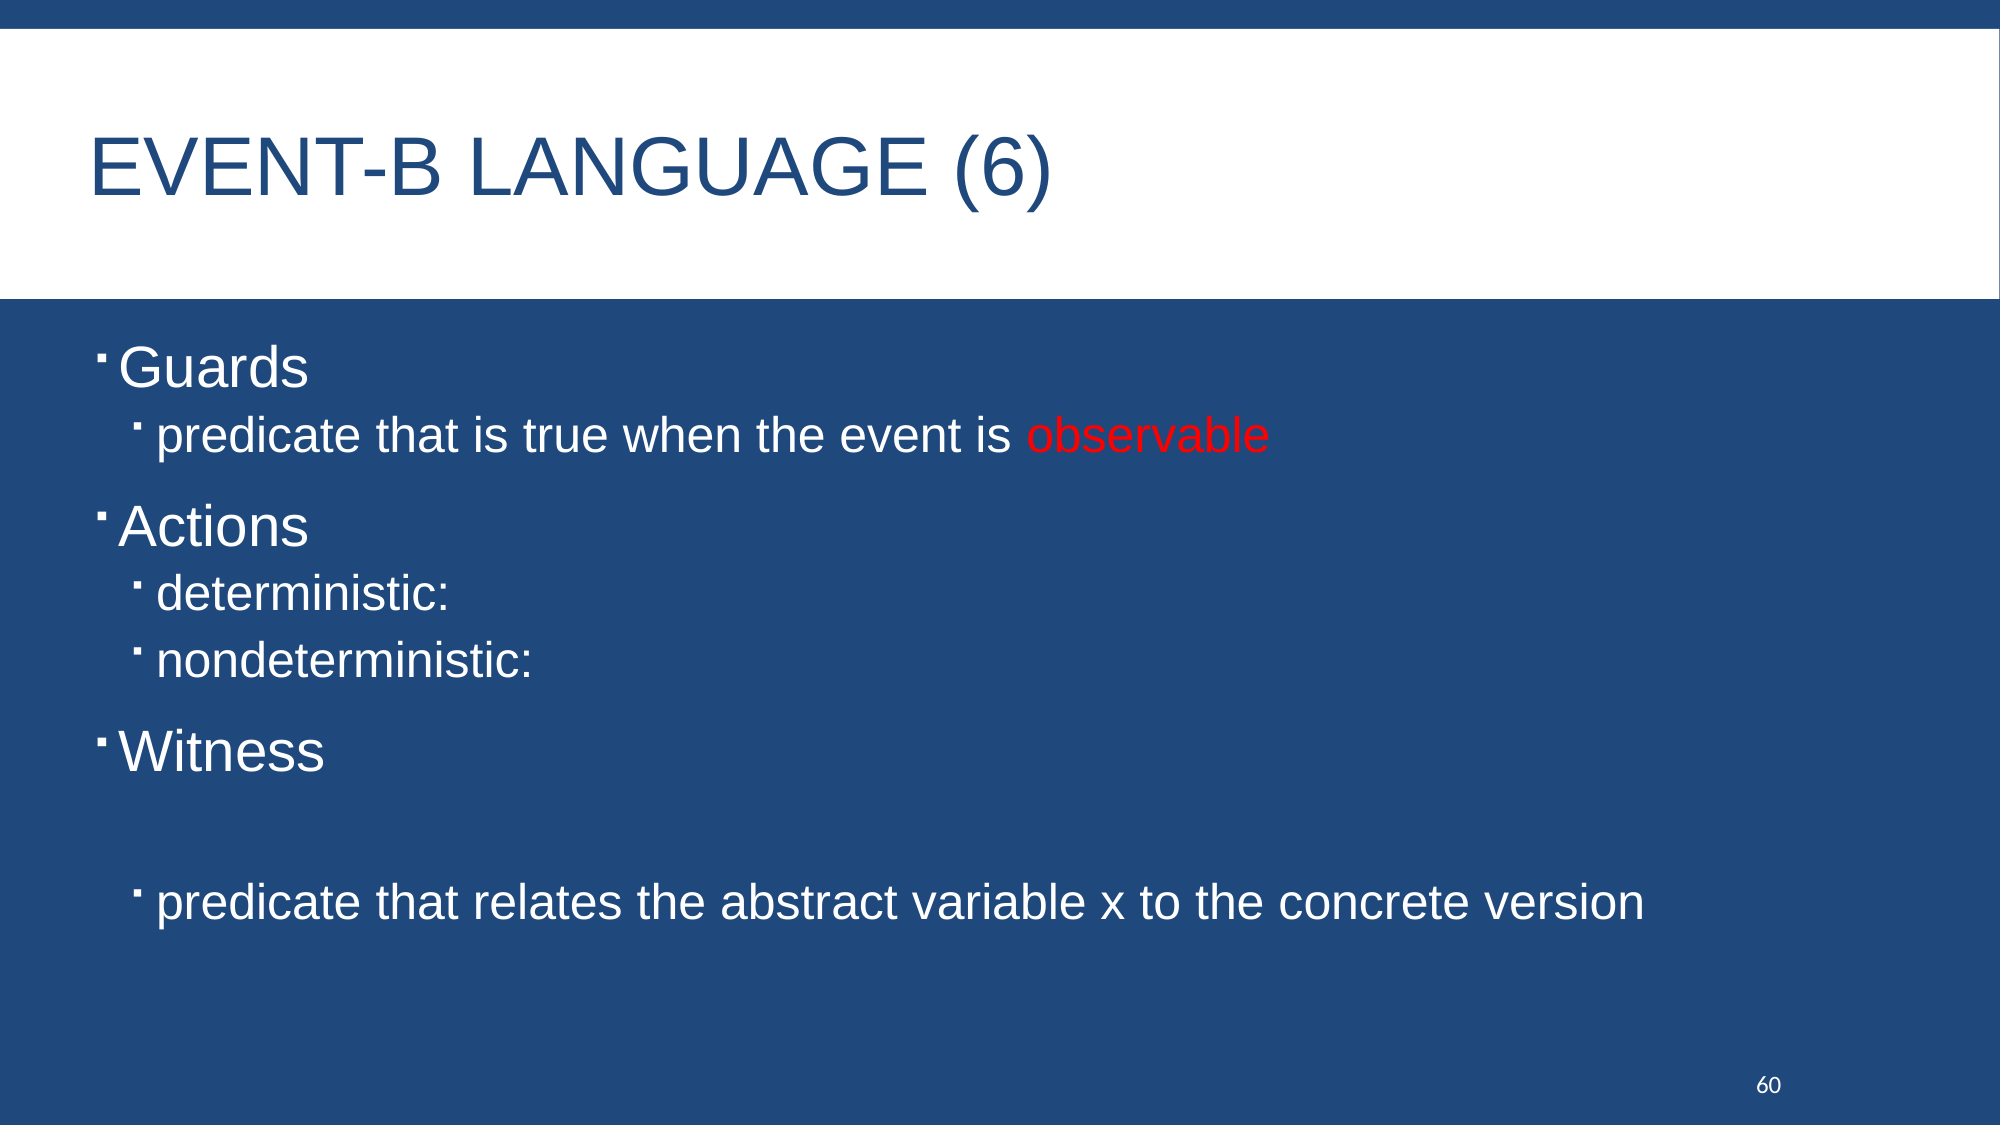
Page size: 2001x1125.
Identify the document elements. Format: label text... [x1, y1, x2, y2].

slide_number 60 [1748, 1053, 1924, 1114]
title Event-B language (6) [73, 46, 1924, 295]
